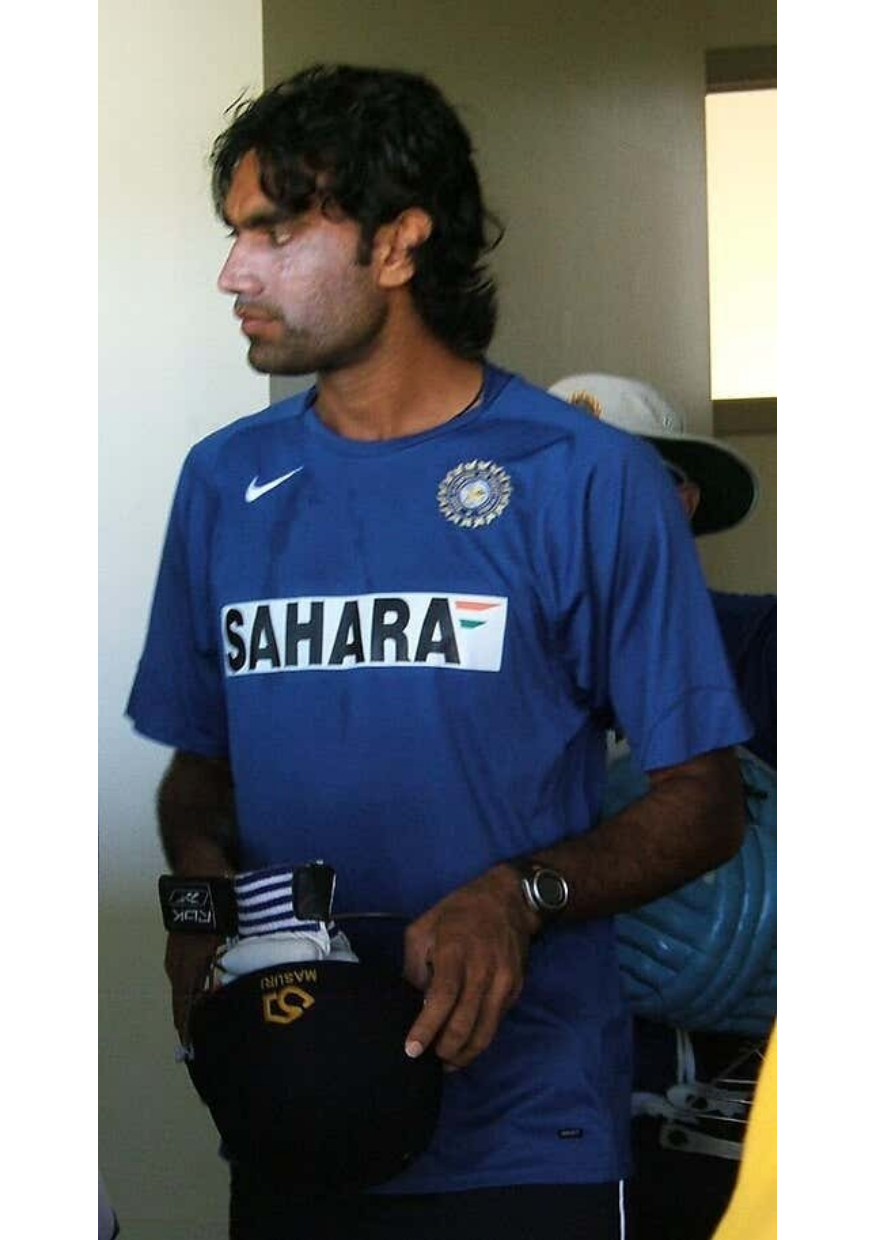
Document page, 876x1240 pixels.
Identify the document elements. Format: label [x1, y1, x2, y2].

picture [97, 0, 778, 1240]
